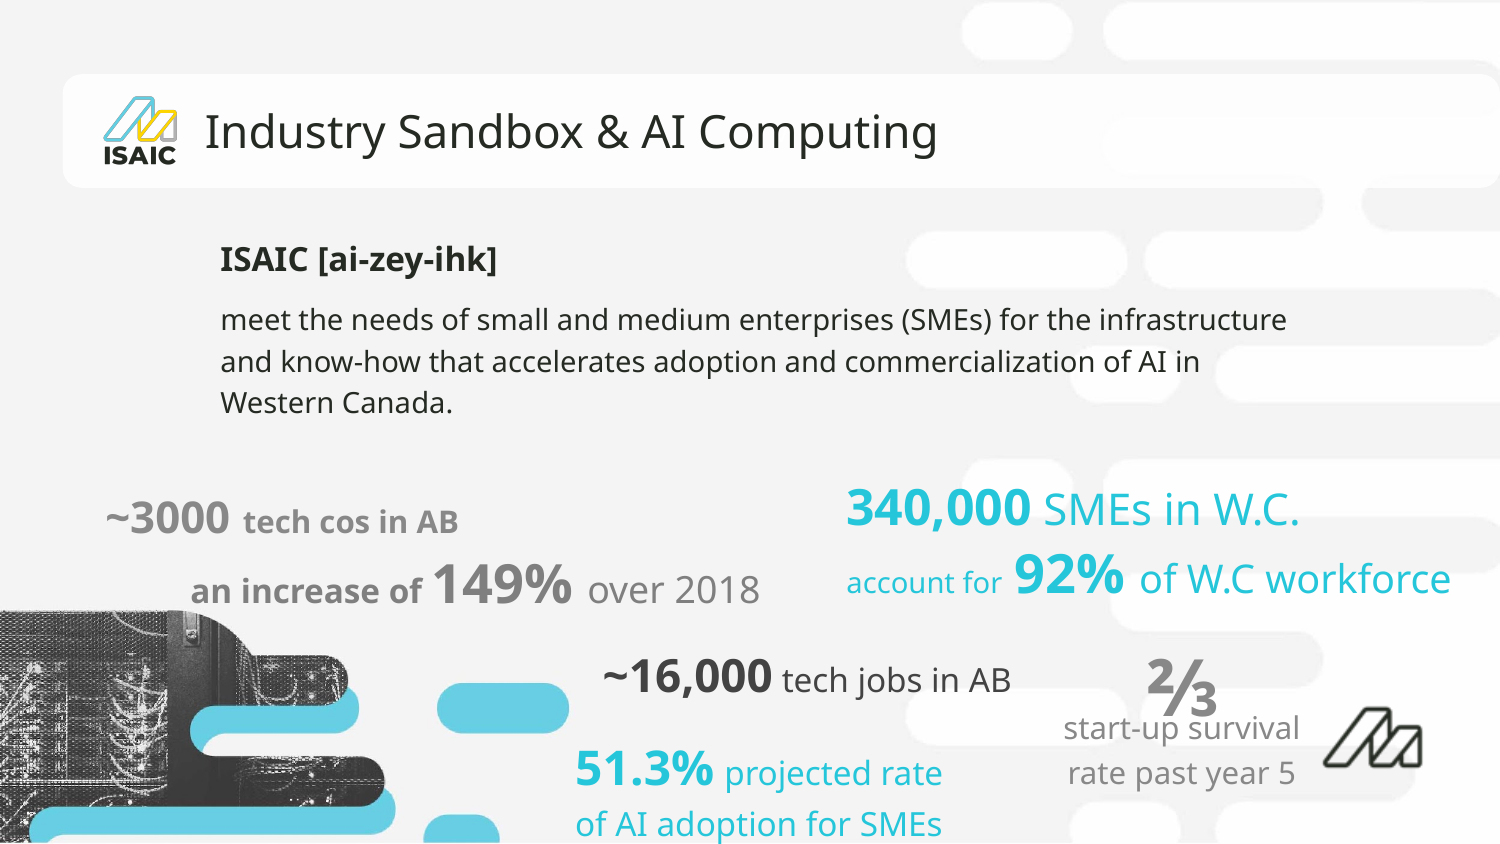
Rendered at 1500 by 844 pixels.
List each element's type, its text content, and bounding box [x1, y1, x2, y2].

picture [0, 0, 1500, 844]
title Industry Sandbox & AI Computing [205, 94, 1407, 173]
list account for 92% of W.C workforce [831, 518, 1500, 622]
list 340,000 SMEs in W.C. [831, 456, 1500, 518]
list ⅔ [1132, 610, 1235, 693]
list an increase of 149% over 2018 [140, 529, 831, 607]
picture [83, 81, 200, 185]
list ~16,000 tech jobs in AB [587, 627, 1132, 706]
list ~3000 tech cos in AB [90, 466, 807, 545]
list ISAIC [ai-zey-ihk] meet the needs of small and medium enterprises (SMEs) for the infrastructure and know-how that accelerates adoption and commercialization of AI in Western Canada. [205, 222, 1334, 441]
list start-up survival rate past year 5 [1043, 693, 1321, 797]
list 51.3% projected rate of AI adoption for SMEs [560, 718, 992, 797]
